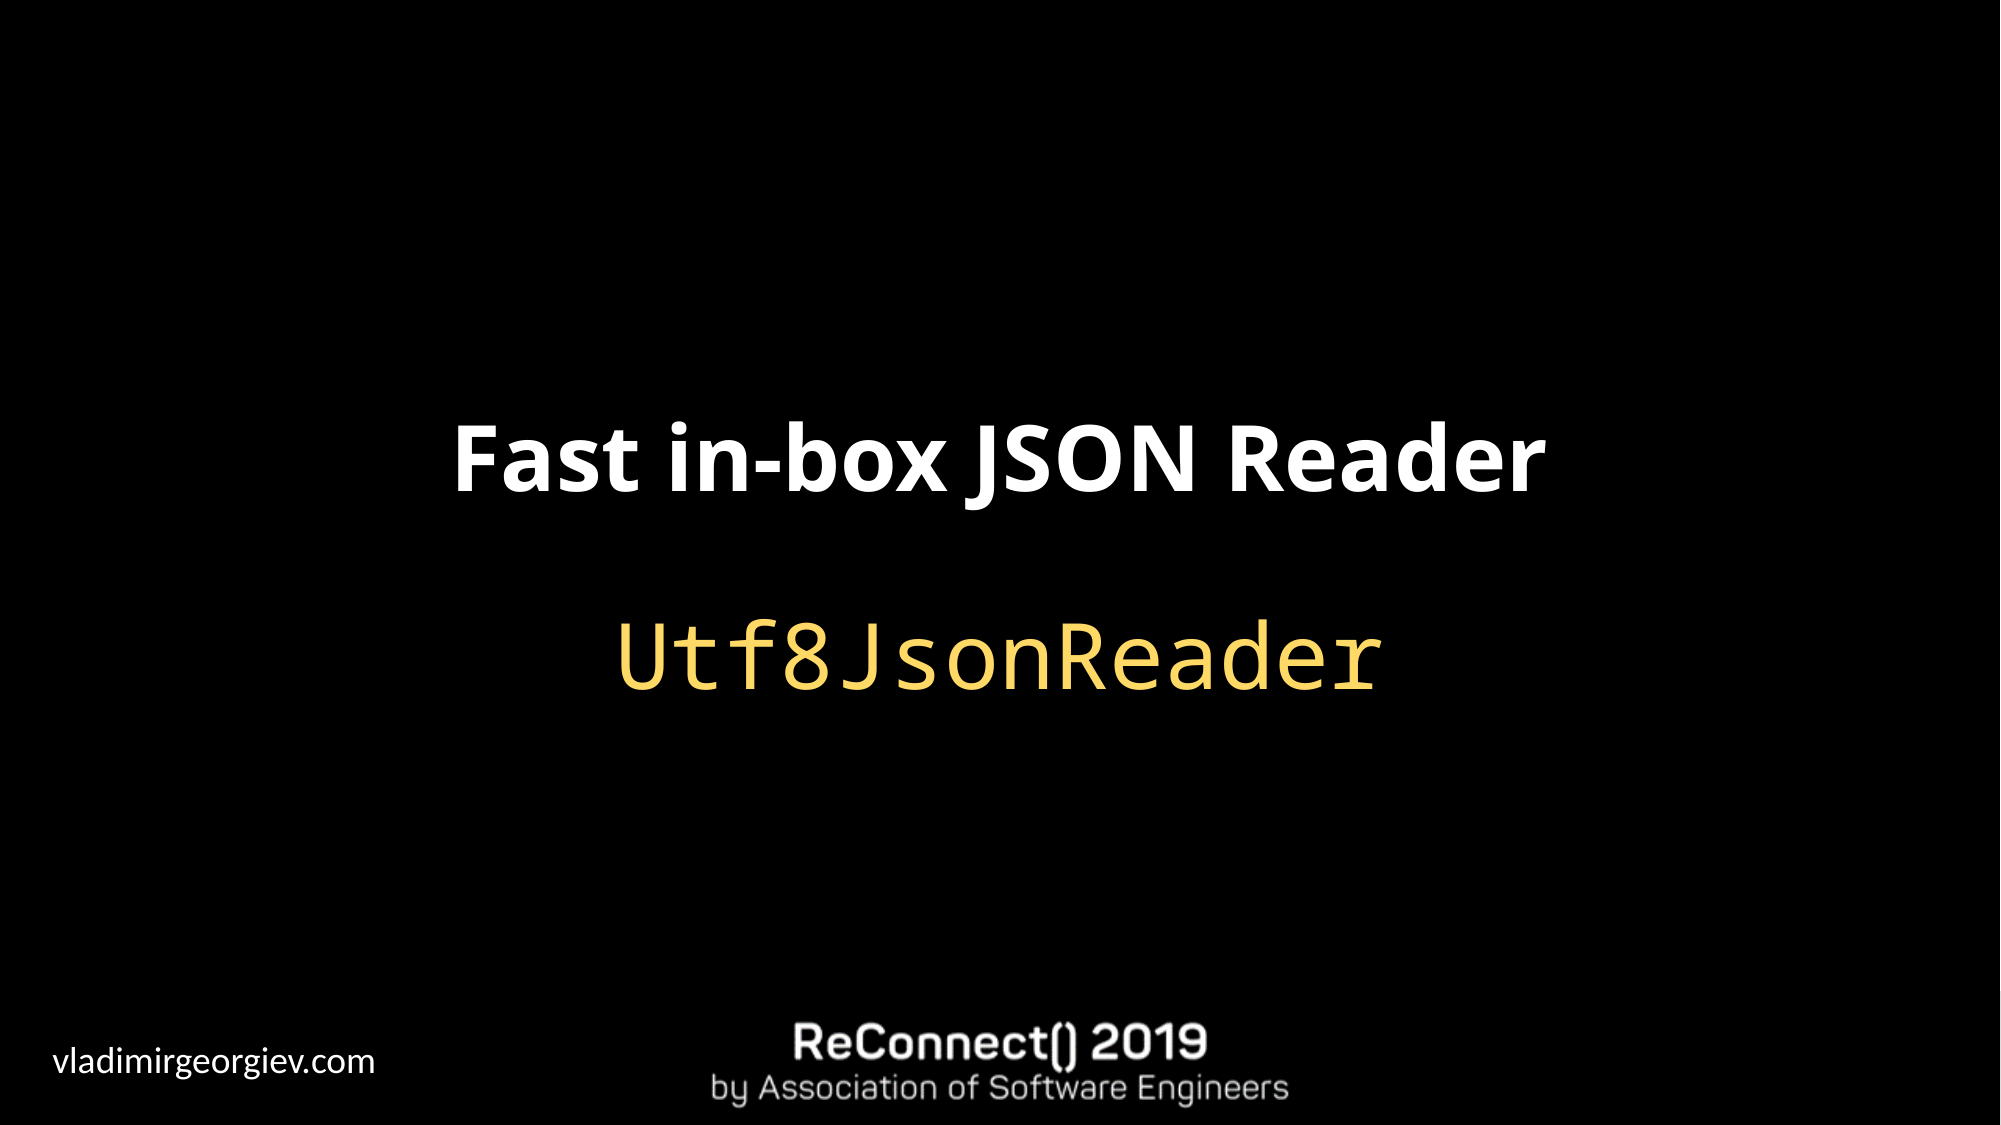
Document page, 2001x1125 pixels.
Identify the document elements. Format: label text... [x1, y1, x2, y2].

title Fast in-box JSON Reader Utf8JsonReader [137, 391, 1863, 730]
picture [316, 992, 1684, 1125]
